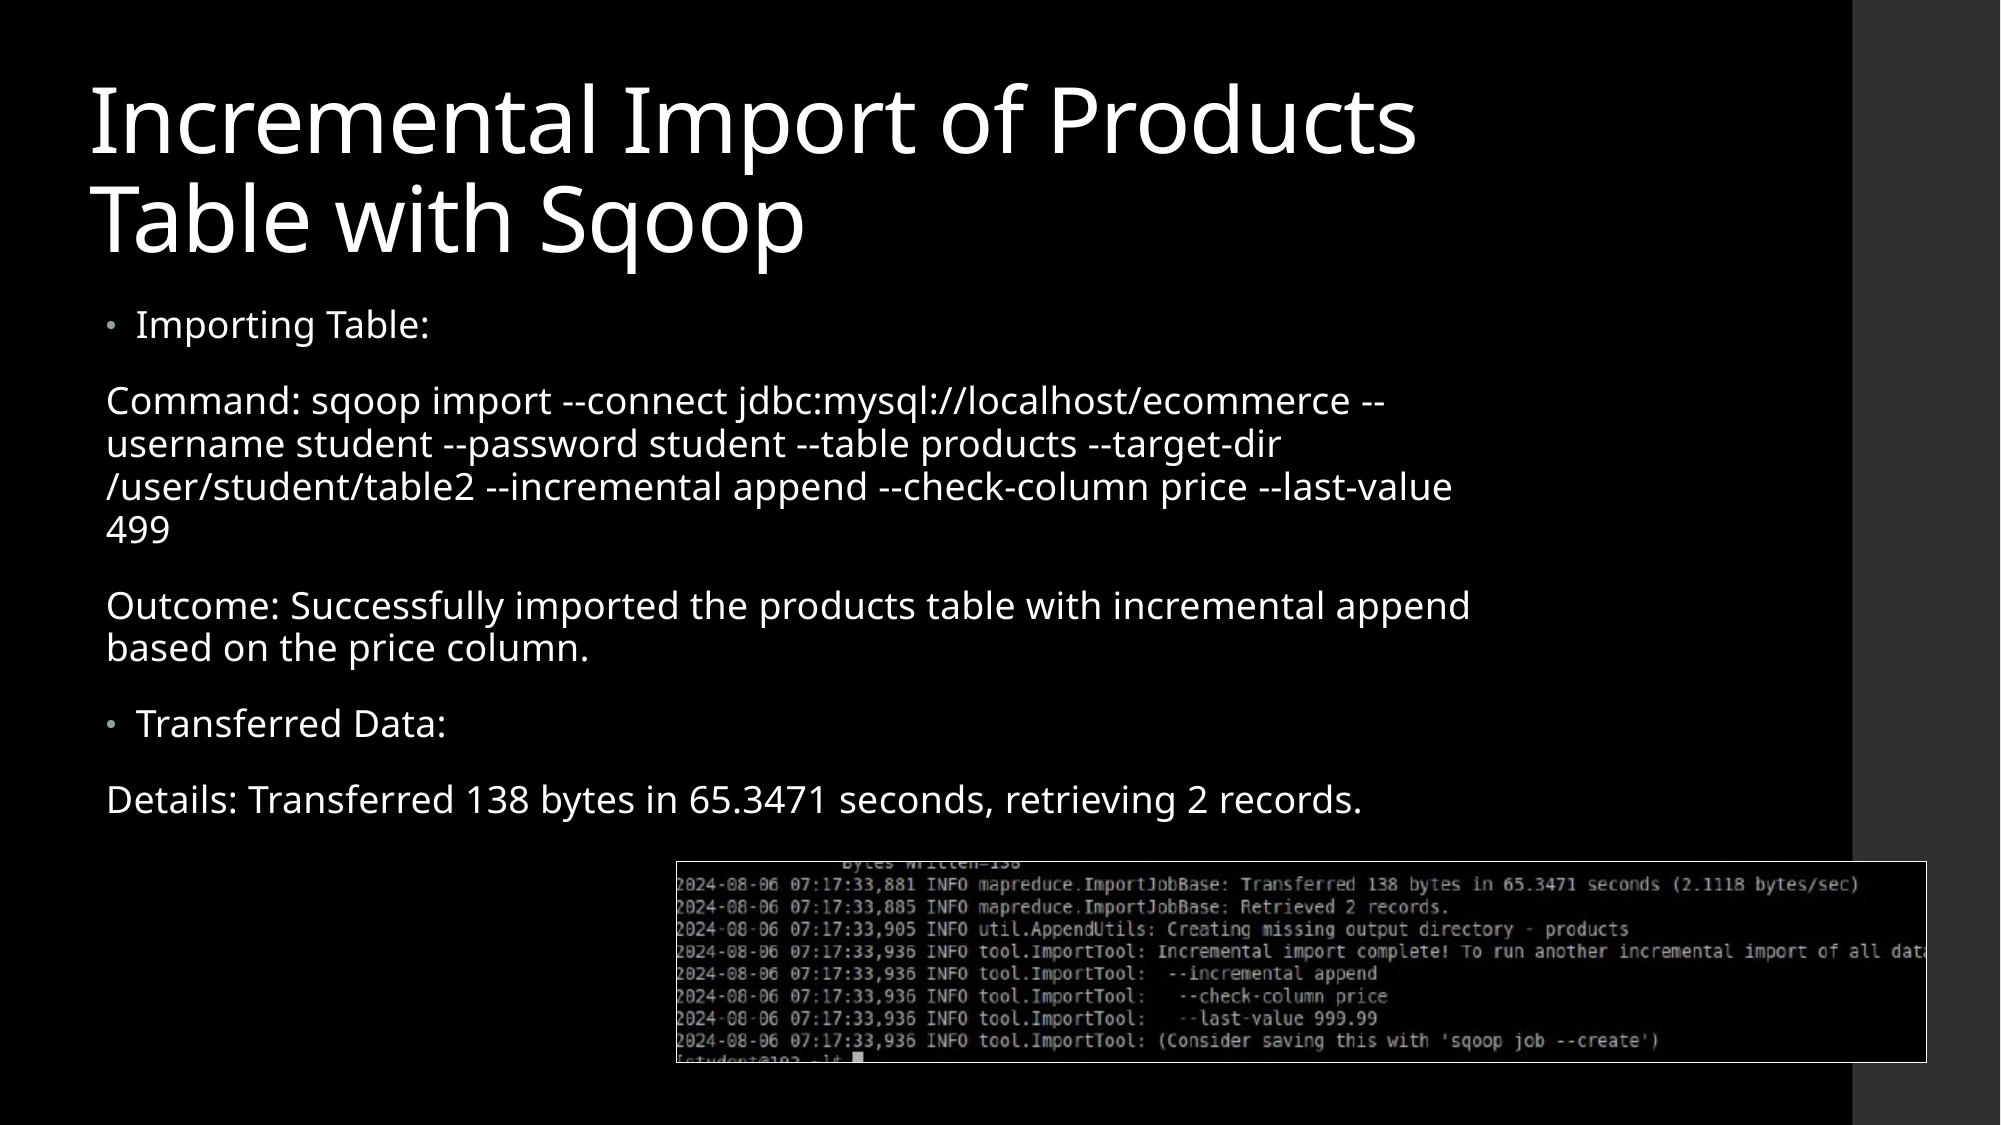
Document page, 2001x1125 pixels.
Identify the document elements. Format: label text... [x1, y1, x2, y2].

title Incremental Import of Products Table with Sqoop [74, 62, 1665, 280]
list Importing Table: Command: sqoop import --connect jdbc:mysql://localhost/ecommerce --username student --password student --table products --target-dir /user/student/table2 --incremental append --check-column price --last-value 499 Outcome: Successfully imported the products table with incremental append based on the price column. Transferred Data: Details: Transferred 138 bytes in 65.3471 seconds, retrieving 2 records. [90, 297, 1501, 1012]
picture [675, 860, 1927, 1064]
